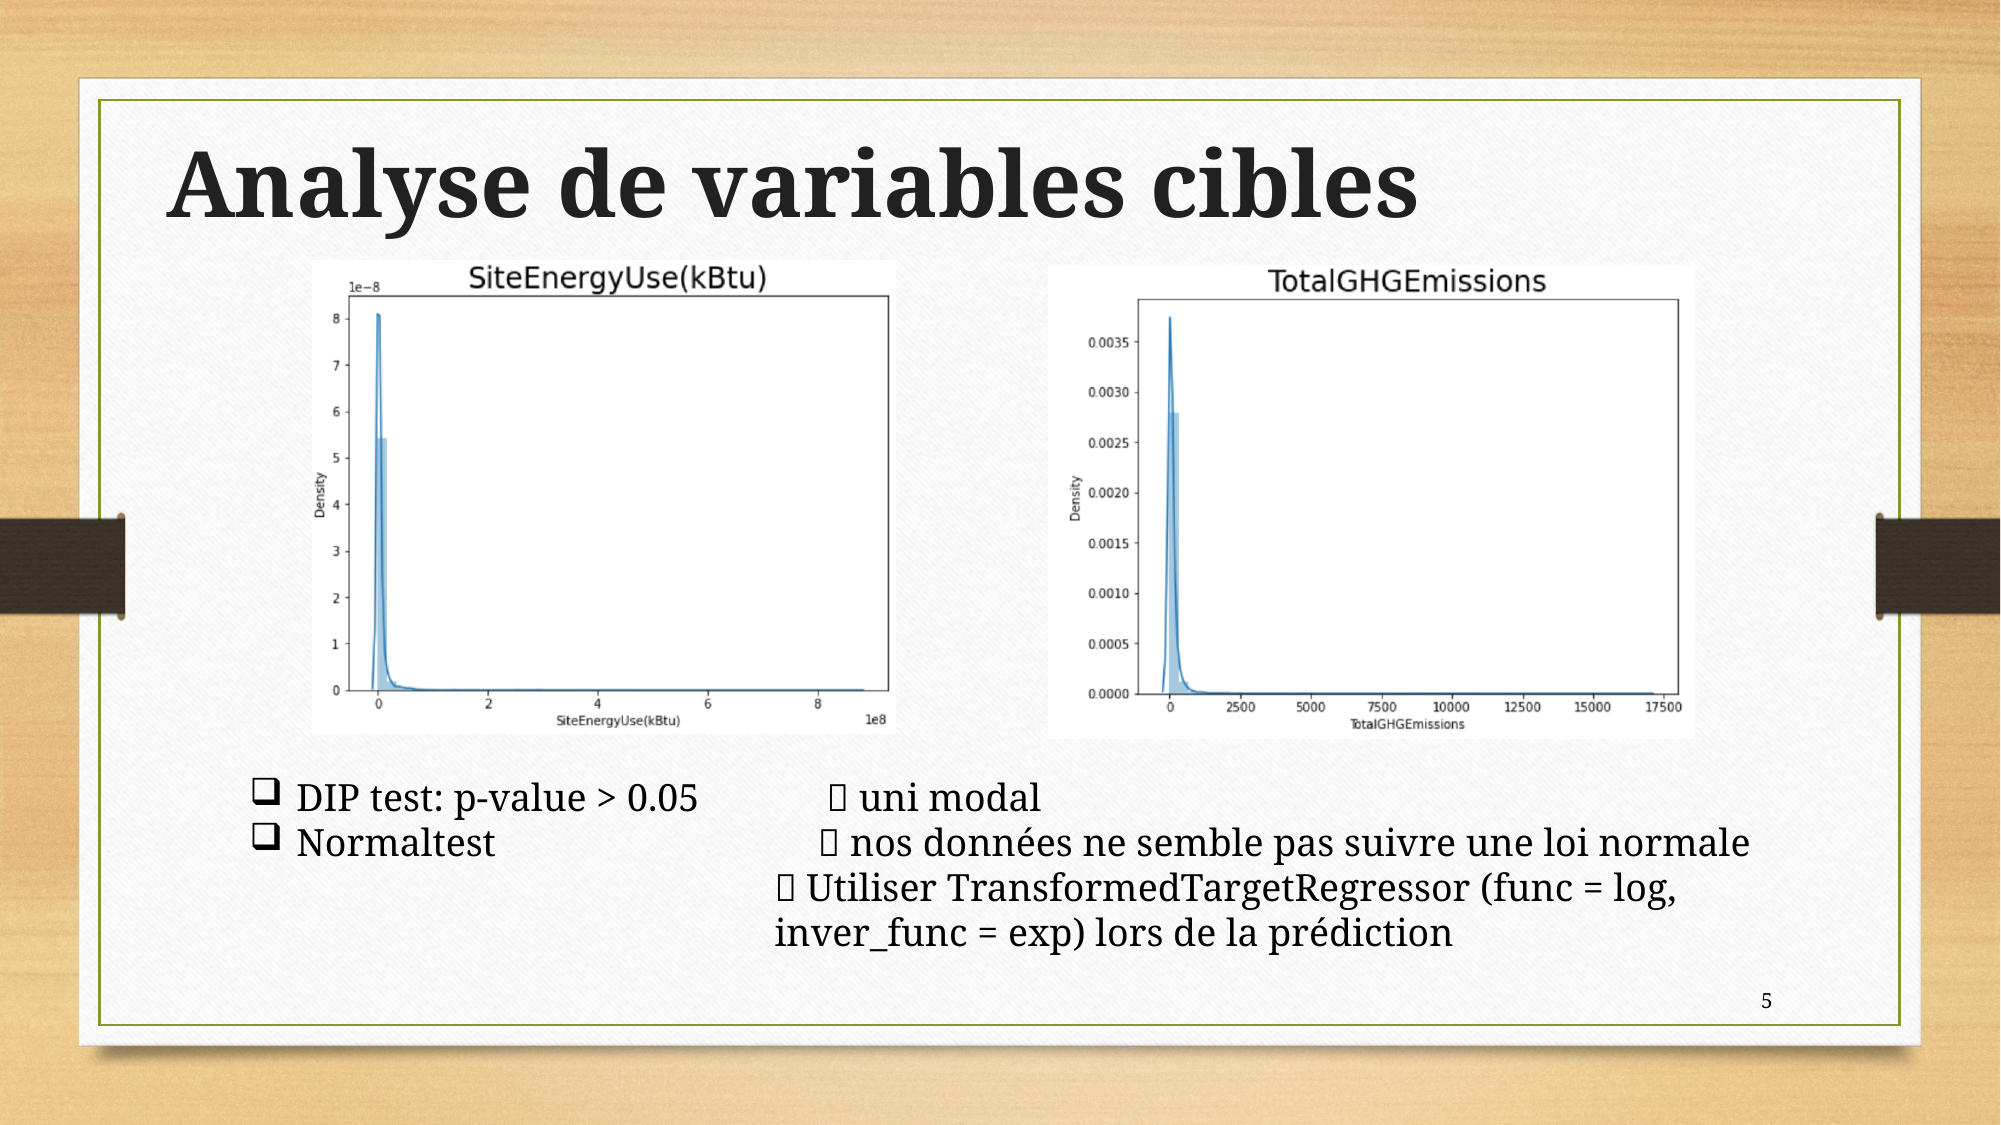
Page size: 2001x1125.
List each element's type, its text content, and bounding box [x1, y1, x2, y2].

text_box Analyse de variables cibles [151, 118, 1849, 282]
picture [0, 0, 2001, 1125]
text_box DIP test: p-value > 0.05  uni modal Normaltest  nos données ne semble pas suivre une loi normale  Utiliser TransformedTargetRegressor (func = log, inver_func = exp) lors de la prédiction [234, 766, 1849, 962]
slide_number 5 [1698, 979, 1788, 1025]
